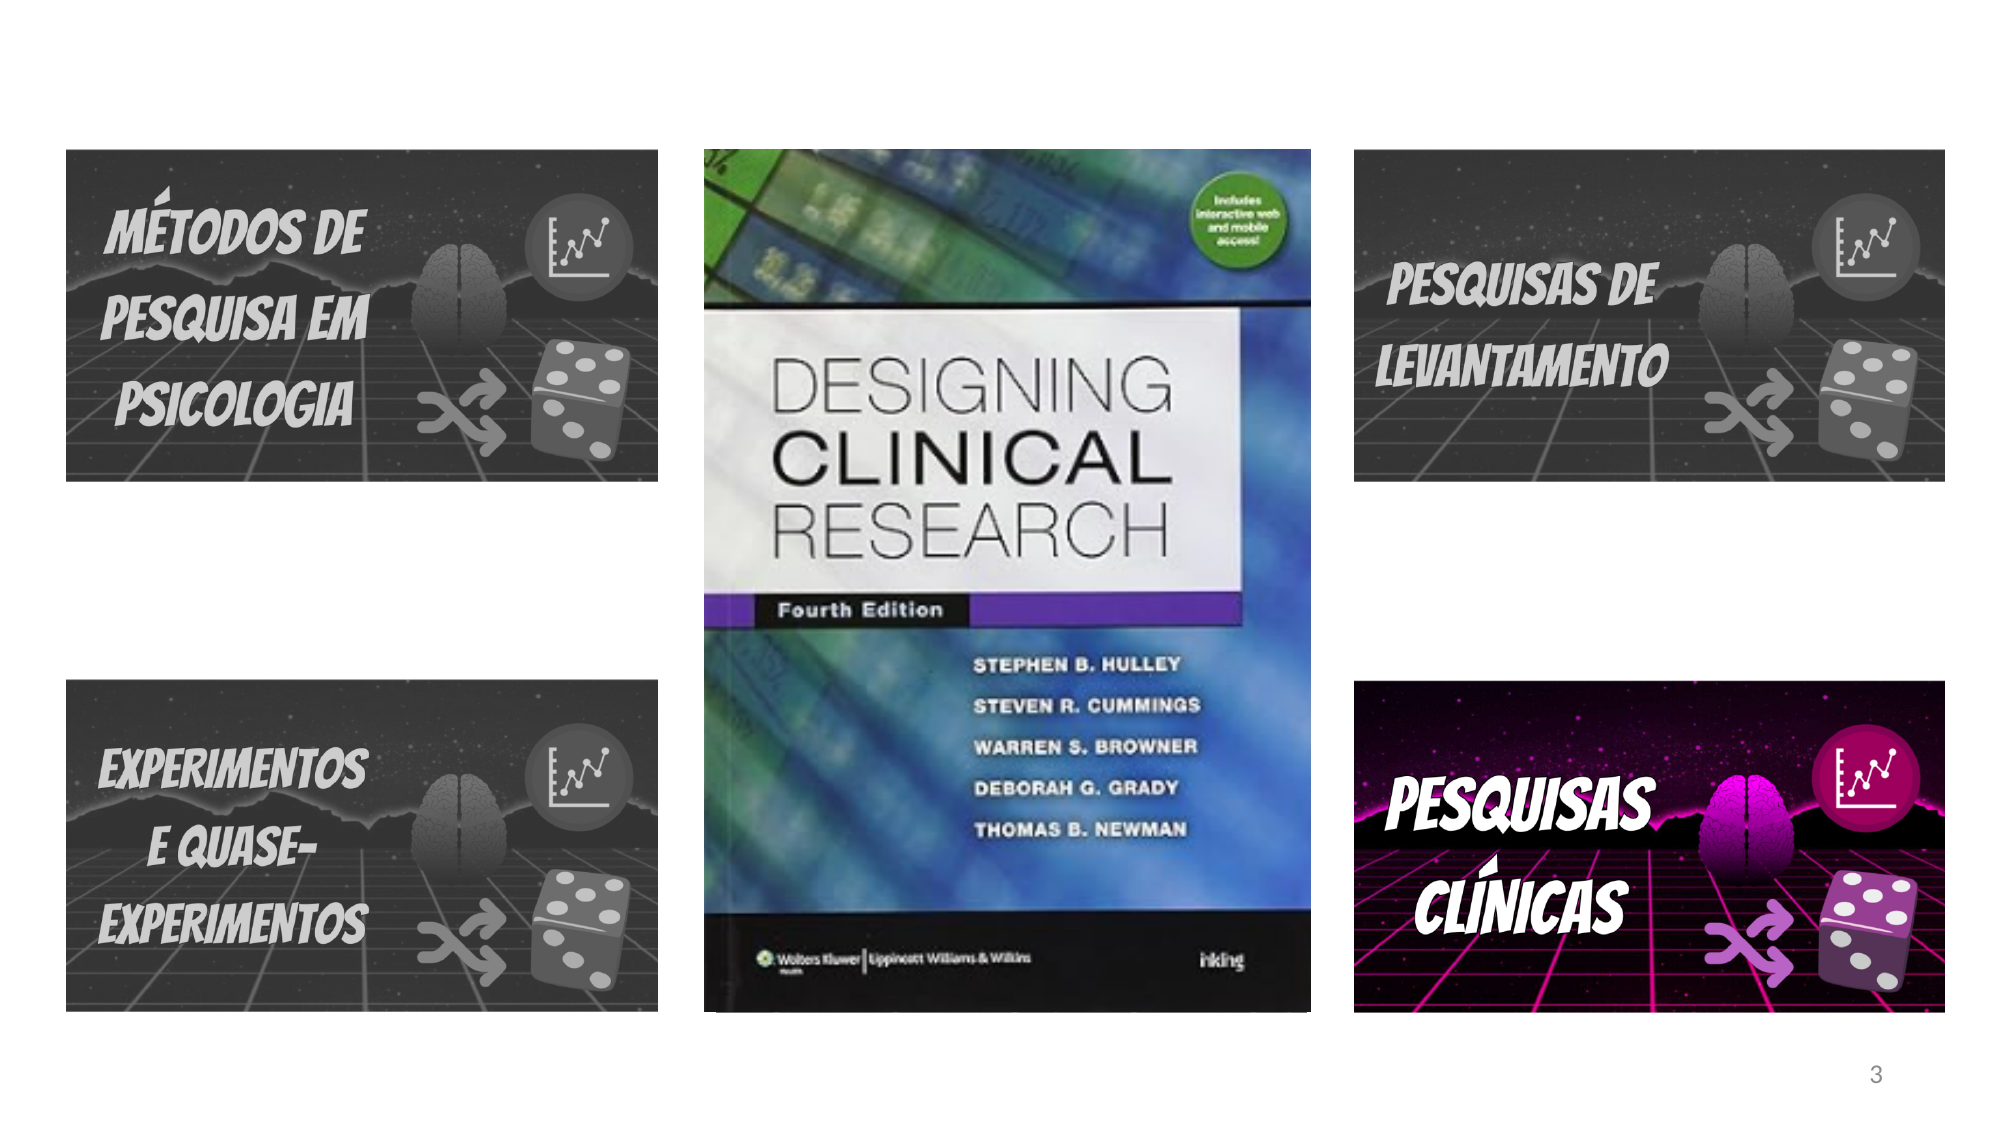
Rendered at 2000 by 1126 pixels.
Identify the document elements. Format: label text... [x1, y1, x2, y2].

picture [1353, 680, 1945, 1014]
picture [66, 148, 658, 482]
slide_number 3 [1433, 1042, 1900, 1103]
picture [66, 679, 658, 1012]
picture [704, 148, 1311, 1014]
picture [1353, 148, 1945, 482]
